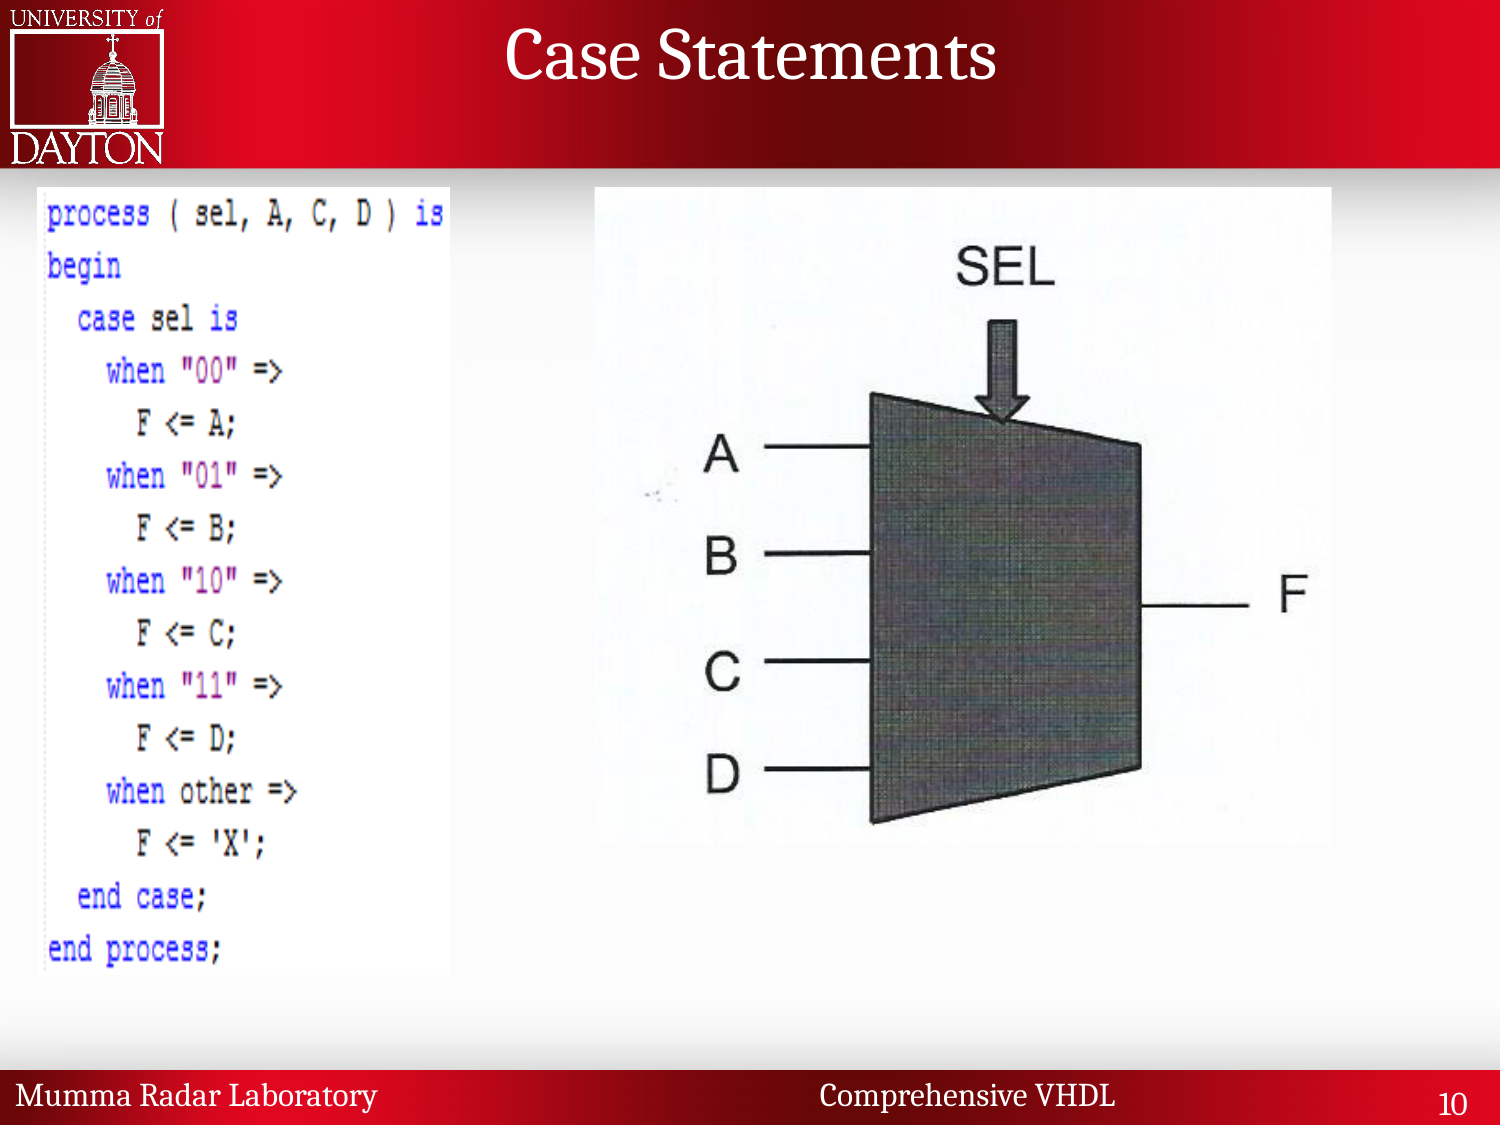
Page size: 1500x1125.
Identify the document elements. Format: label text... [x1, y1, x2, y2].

footer Mumma Radar Laboratory Comprehensive VHDL [0, 1065, 1376, 1125]
title Case Statements [168, 0, 1336, 173]
picture [0, 0, 1500, 1125]
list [37, 187, 450, 975]
